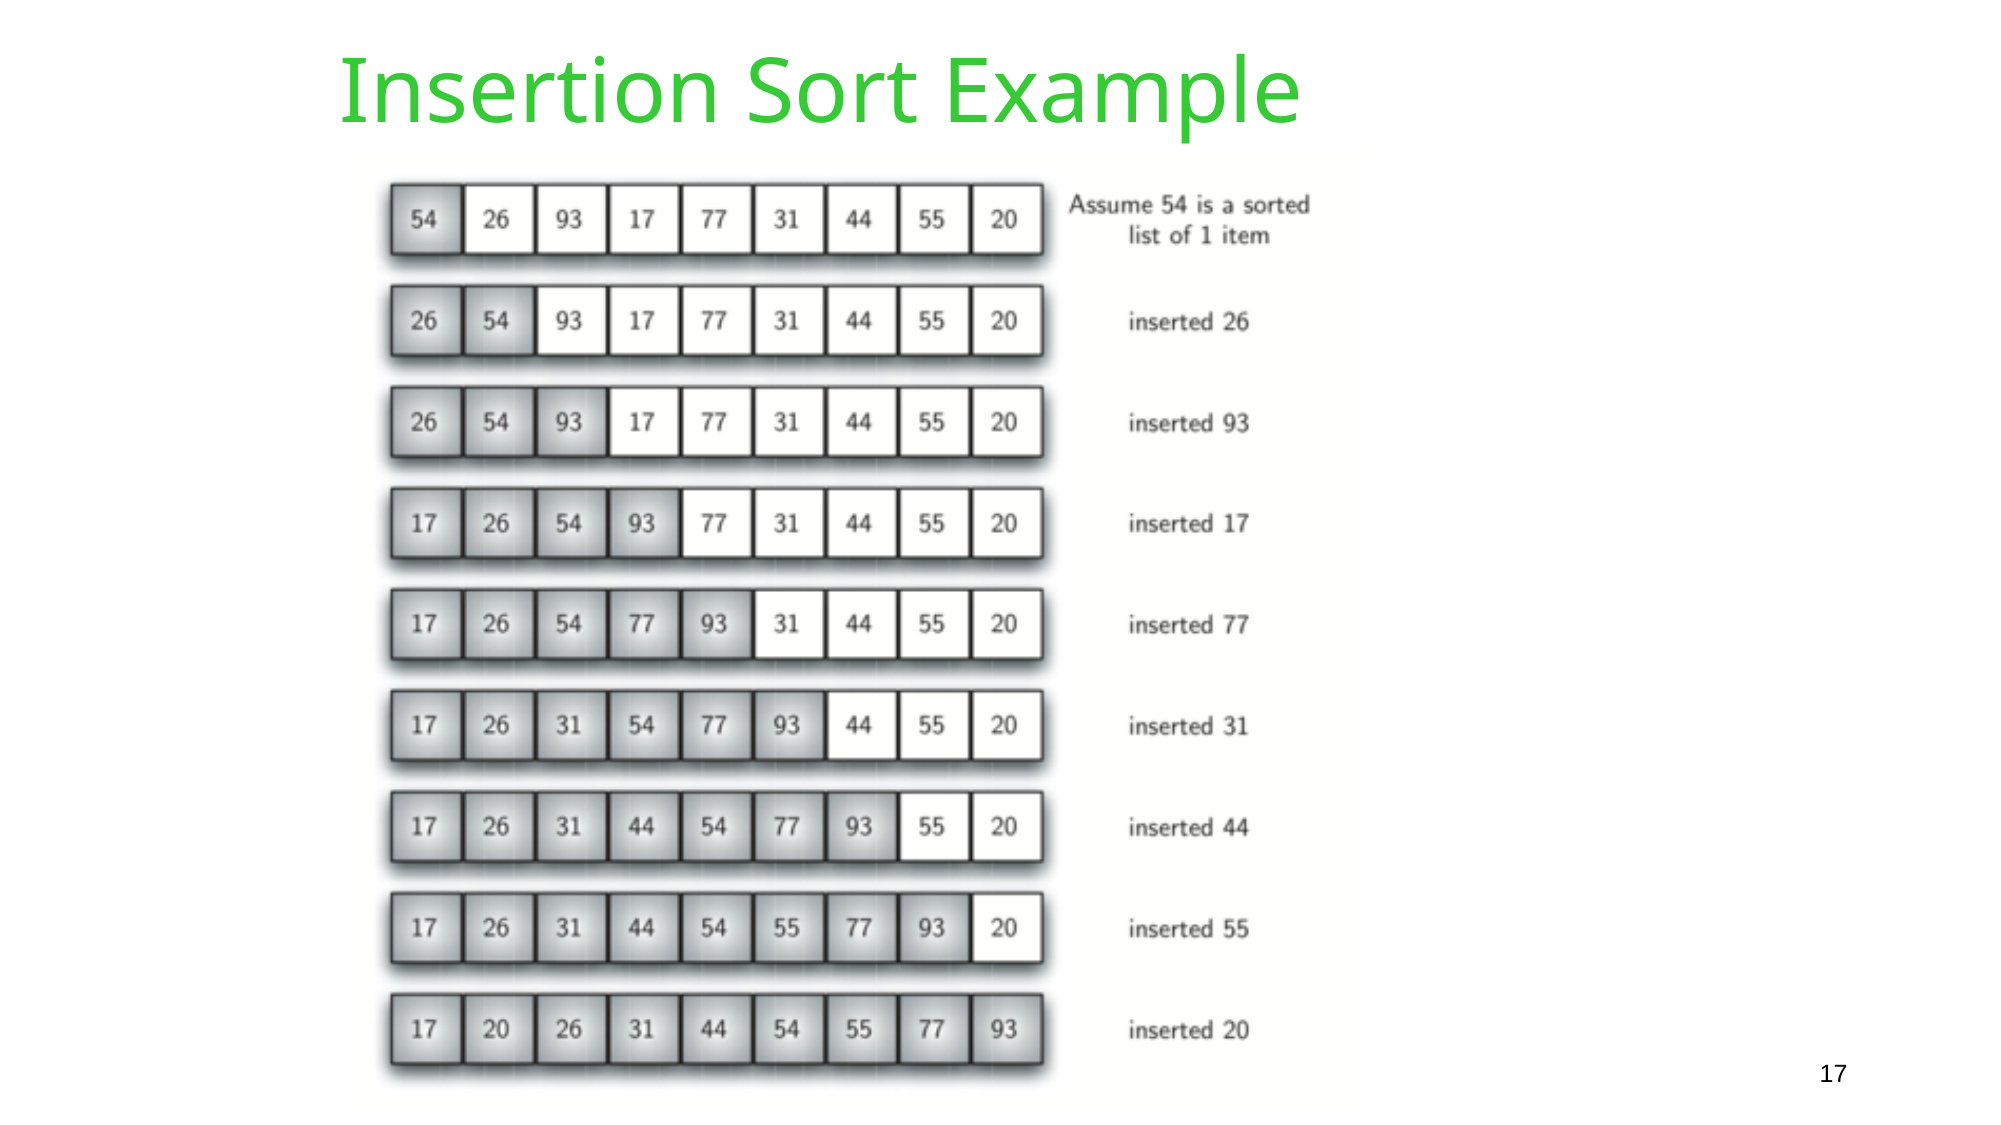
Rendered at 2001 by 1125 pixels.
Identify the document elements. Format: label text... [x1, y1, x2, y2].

picture [347, 149, 1367, 1115]
title Insertion Sort Example [324, 37, 1367, 150]
slide_number 17 [1412, 1042, 1863, 1103]
